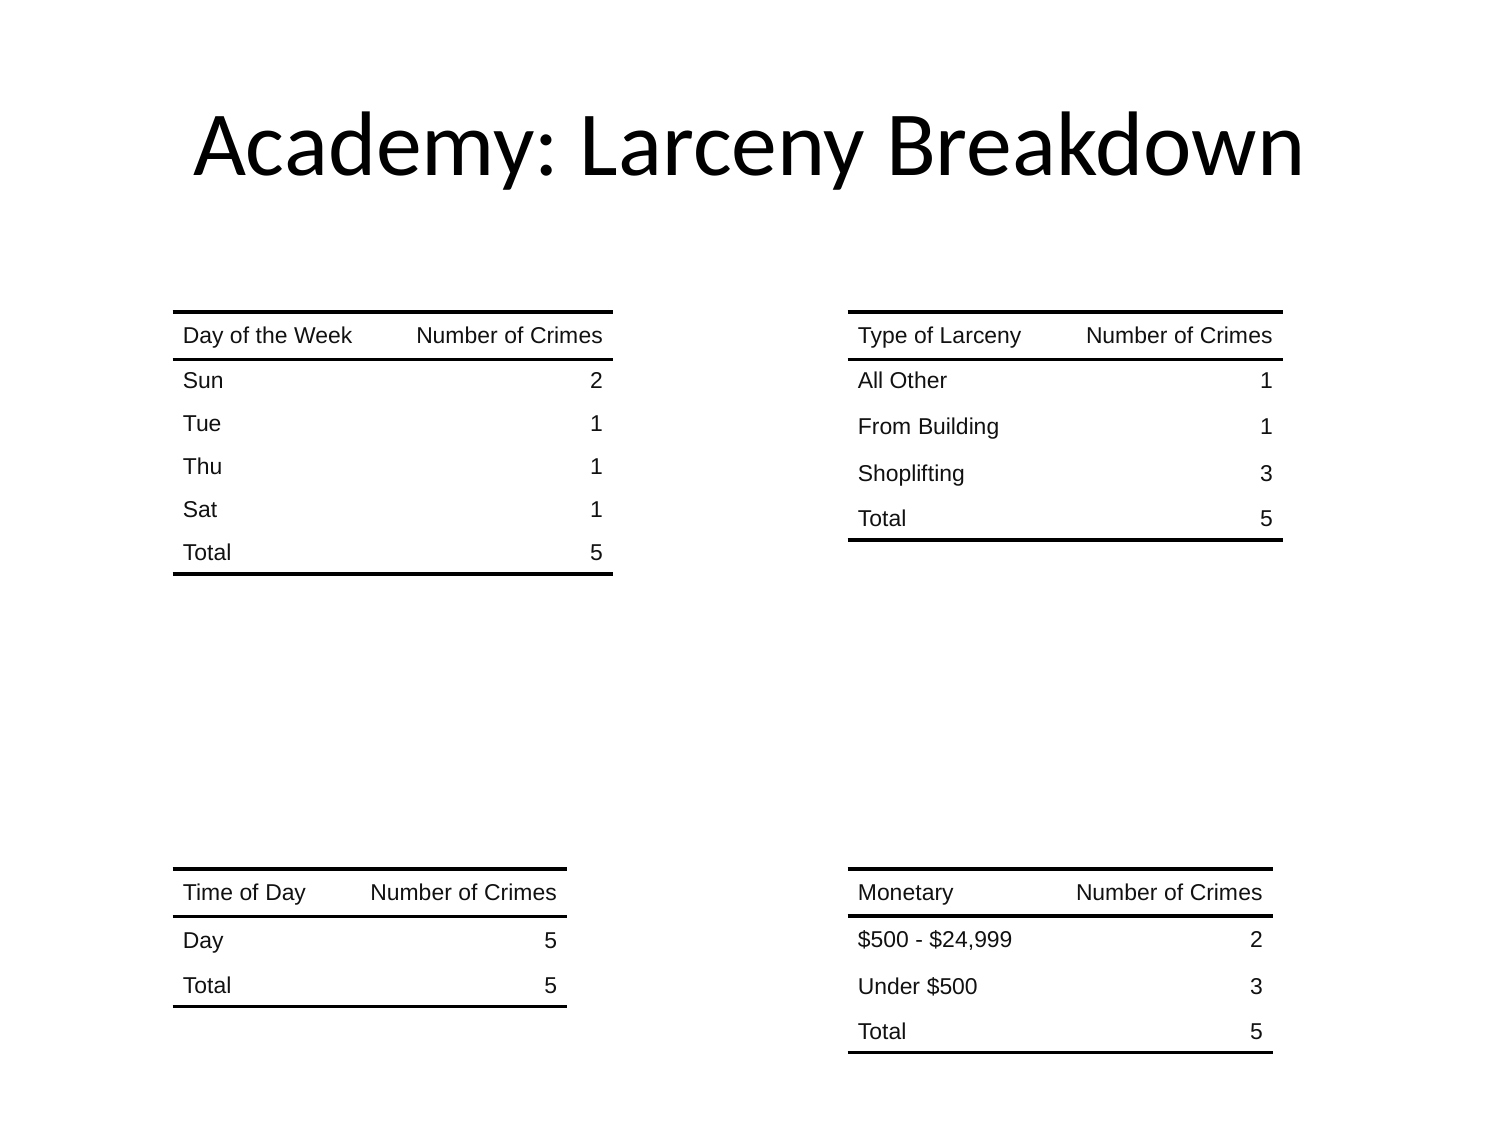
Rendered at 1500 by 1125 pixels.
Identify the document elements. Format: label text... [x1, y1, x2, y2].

table_cell Sat [173, 488, 385, 531]
table_cell All Other [848, 361, 1055, 402]
table_header Number of Crimes [1044, 871, 1273, 914]
table_header Monetary [848, 871, 1044, 914]
table_cell From Building [848, 402, 1055, 450]
table_cell Total [848, 497, 1055, 538]
table_cell Tue [173, 402, 385, 445]
table_cell 2 [385, 361, 613, 402]
table_header Number of Crimes [1055, 314, 1283, 358]
table_header Day of the Week [173, 314, 385, 358]
table_cell Under $500 [848, 963, 1044, 1010]
table_cell 5 [1055, 497, 1283, 538]
table_cell Total [173, 531, 385, 572]
table_cell Sun [173, 361, 385, 402]
table_cell Thu [173, 445, 385, 488]
table_cell 3 [1055, 450, 1283, 497]
table_cell 5 [339, 918, 567, 964]
title Academy: Larceny Breakdown [75, 45, 1425, 233]
table_cell Day [173, 918, 339, 964]
table_cell 5 [1044, 1010, 1273, 1051]
table_header Number of Crimes [385, 314, 613, 358]
table_cell Total [848, 1010, 1044, 1051]
table_cell $500 - $24,999 [848, 918, 1044, 963]
table_cell 3 [1044, 963, 1273, 1010]
table_header Number of Crimes [339, 871, 567, 915]
table_header Type of Larceny [848, 314, 1055, 358]
table_cell 1 [385, 402, 613, 445]
table_cell Shoplifting [848, 450, 1055, 497]
table_cell 1 [1055, 402, 1283, 450]
table_header Time of Day [173, 871, 339, 915]
table_cell Total [173, 964, 339, 1005]
table_cell 5 [339, 964, 567, 1005]
table_cell 1 [385, 445, 613, 488]
table_cell 5 [385, 531, 613, 572]
table_cell 1 [1055, 361, 1283, 402]
table_cell 1 [385, 488, 613, 531]
table_cell 2 [1044, 918, 1273, 963]
